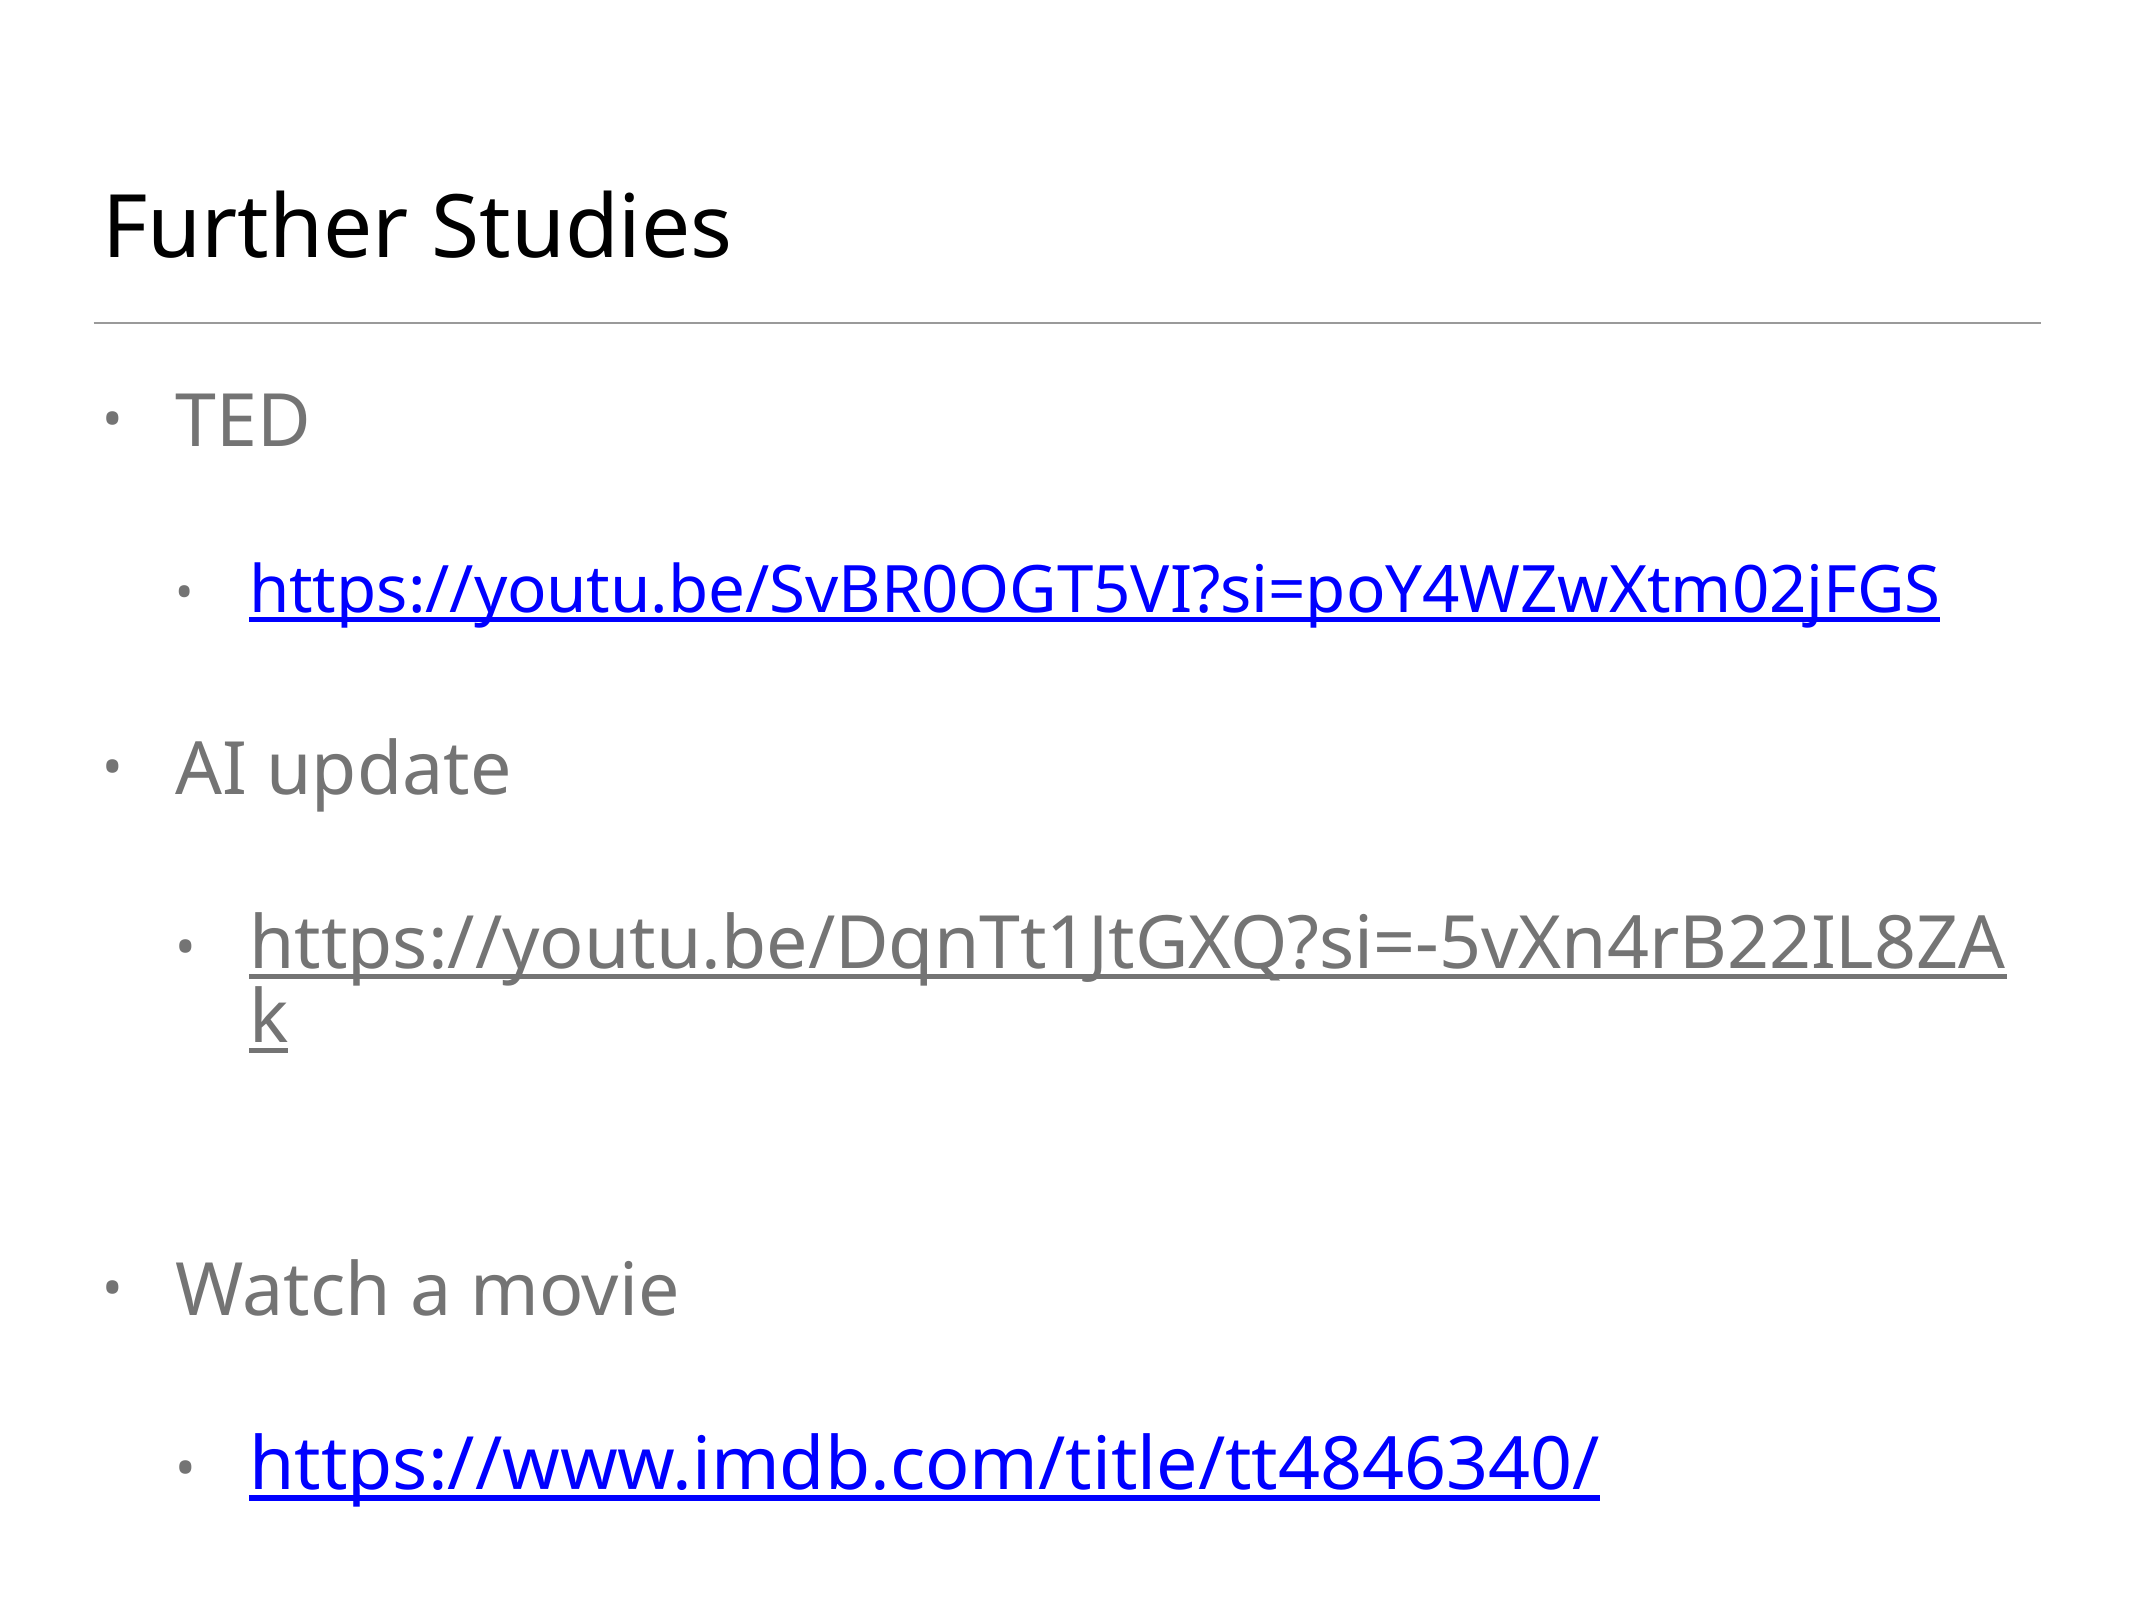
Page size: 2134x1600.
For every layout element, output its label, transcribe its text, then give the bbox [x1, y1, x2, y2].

list TED https://youtu.be/SvBR0OGT5VI?si=poY4WZwXtm02jFGS AI update https://youtu.be/DqnTt1JtGXQ?si=-5vXn4rB22IL8ZAk Watch a movie https://www.imdb.com/title/tt4846340/ [93, 364, 2041, 1459]
title Further Studies [93, 53, 2041, 284]
